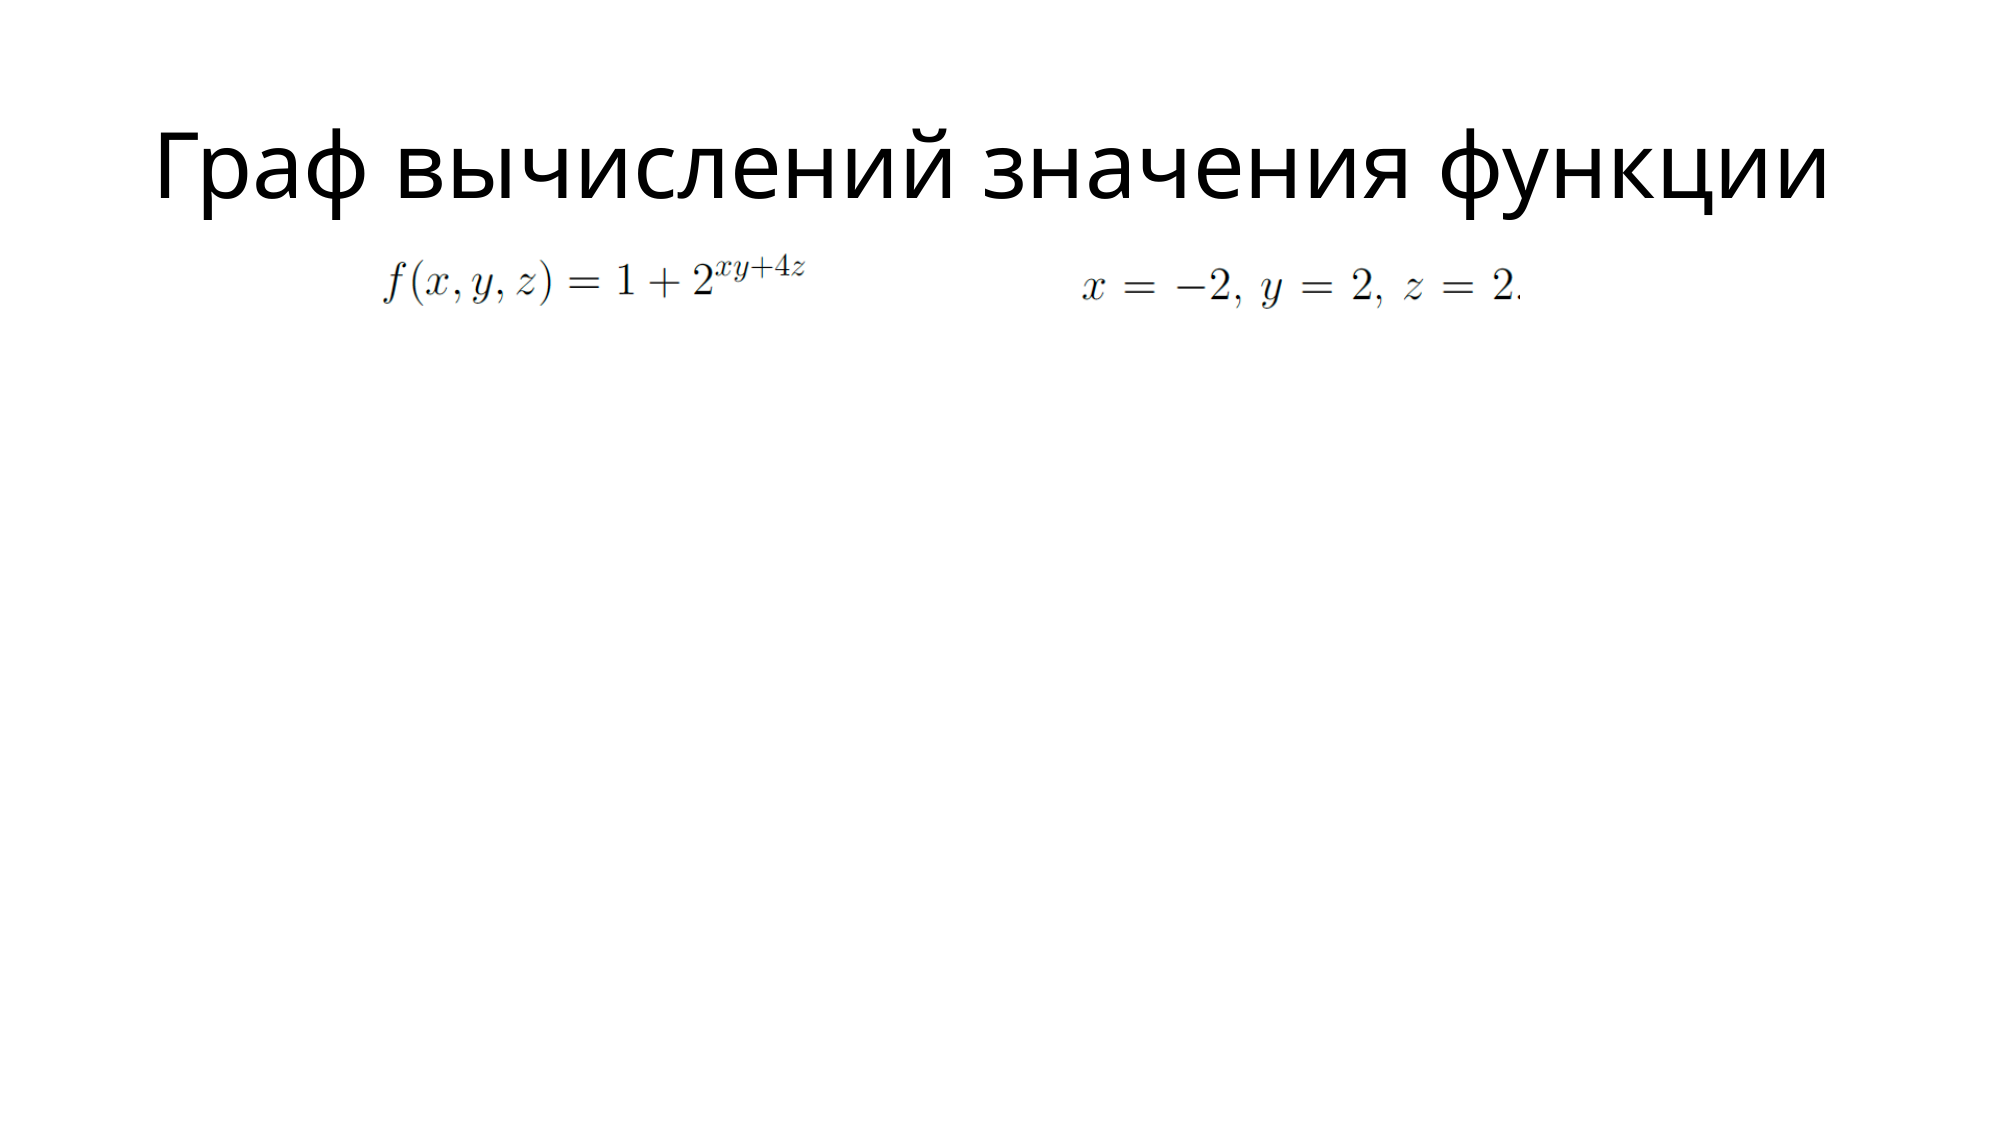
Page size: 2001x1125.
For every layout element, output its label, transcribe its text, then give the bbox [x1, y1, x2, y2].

picture [355, 221, 814, 334]
title Граф вычислений значения функции [137, 59, 1863, 278]
picture [1071, 240, 1520, 314]
